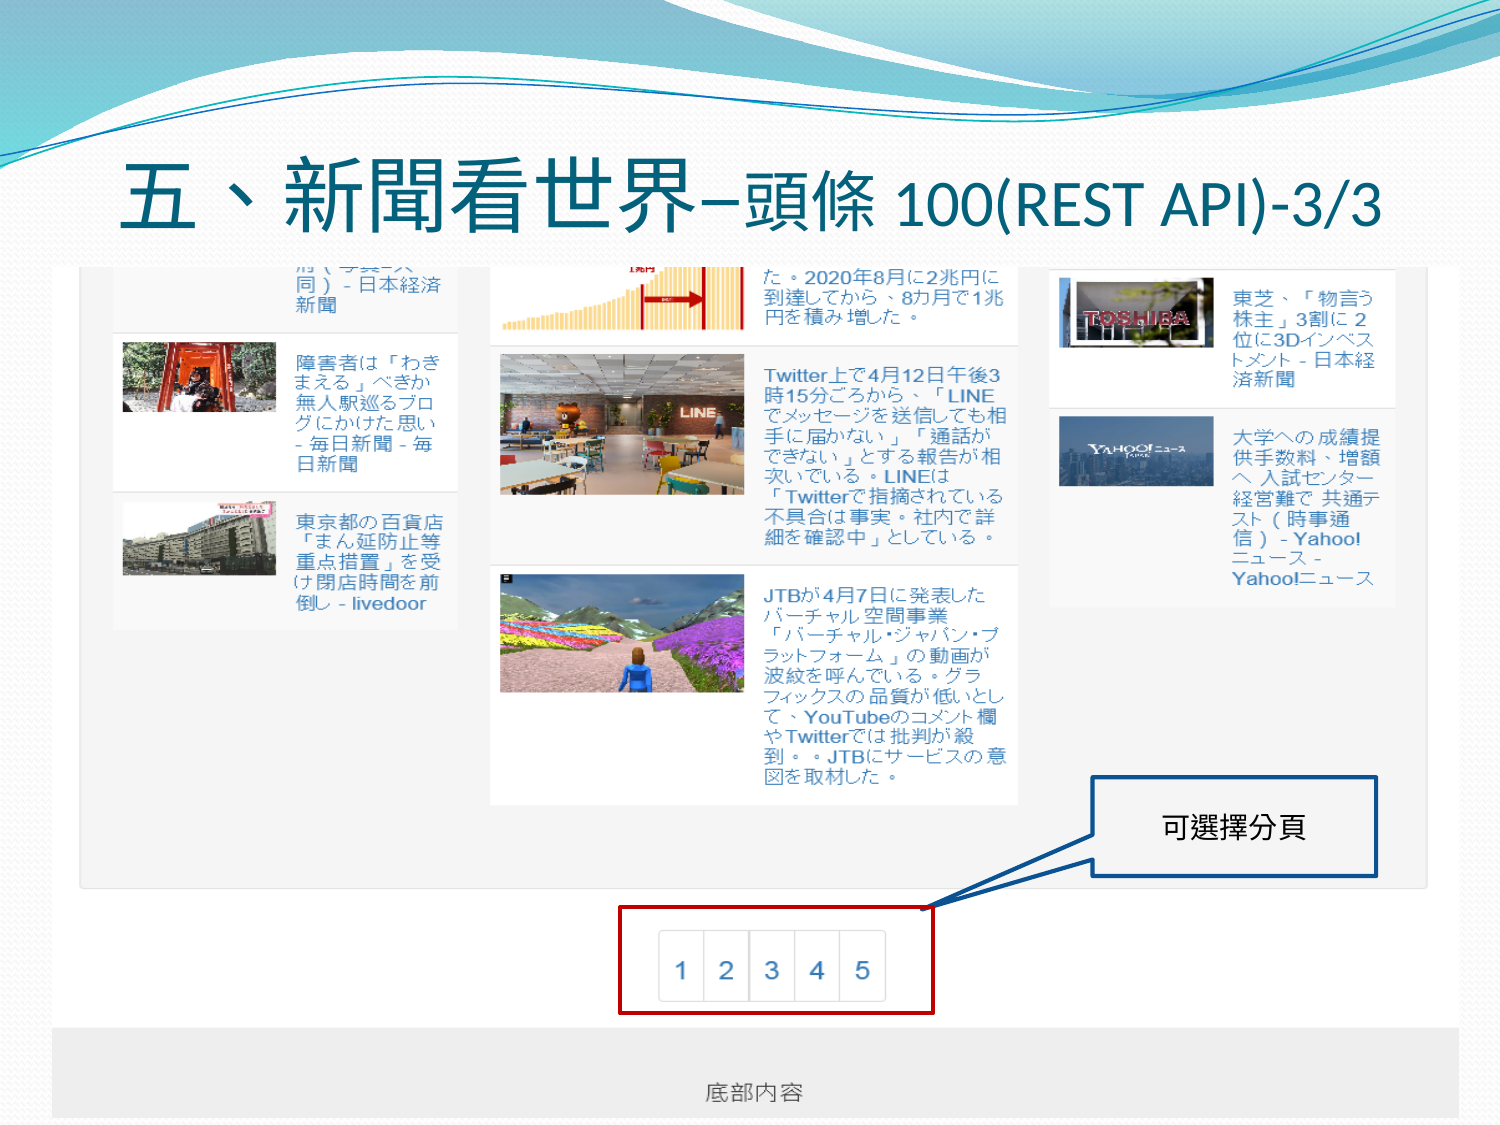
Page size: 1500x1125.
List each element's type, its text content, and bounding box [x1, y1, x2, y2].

picture [52, 266, 1459, 1118]
title 五、新聞看世界–頭條100(REST API)-3/3 [75, 81, 1425, 244]
